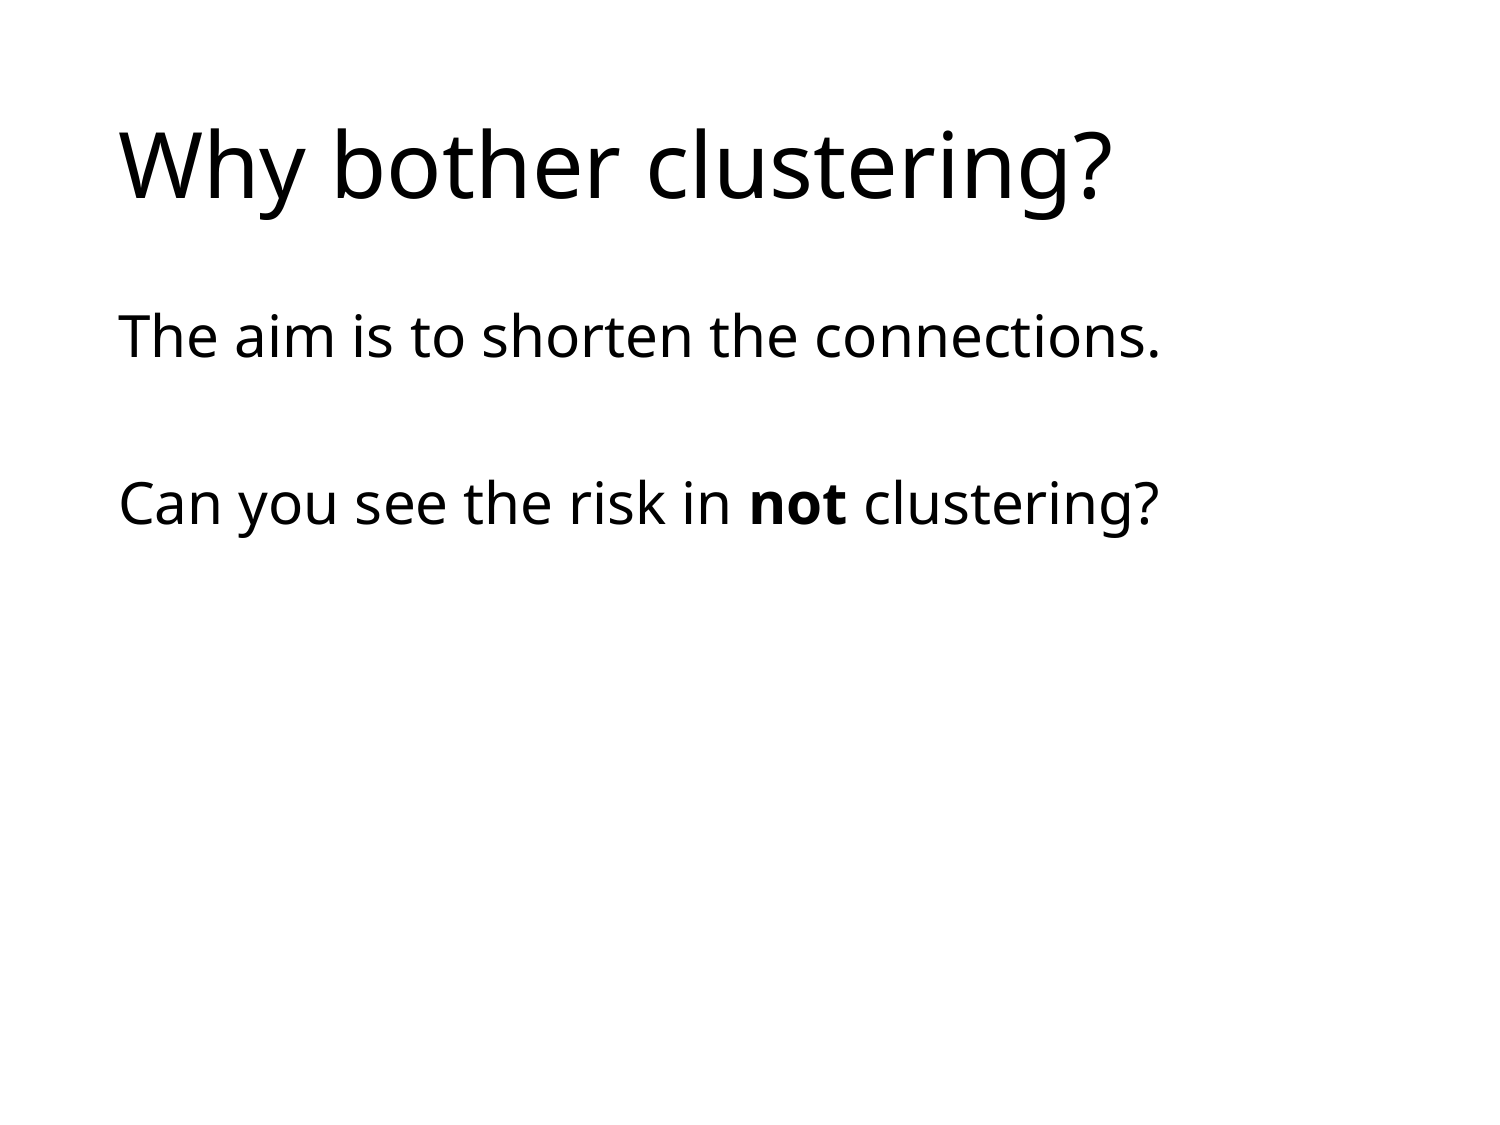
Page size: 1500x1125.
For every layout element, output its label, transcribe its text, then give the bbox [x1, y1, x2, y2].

title Why bother clustering? [103, 59, 1397, 278]
list The aim is to shorten the connections. Can you see the risk in not clustering? [103, 299, 1397, 1014]
